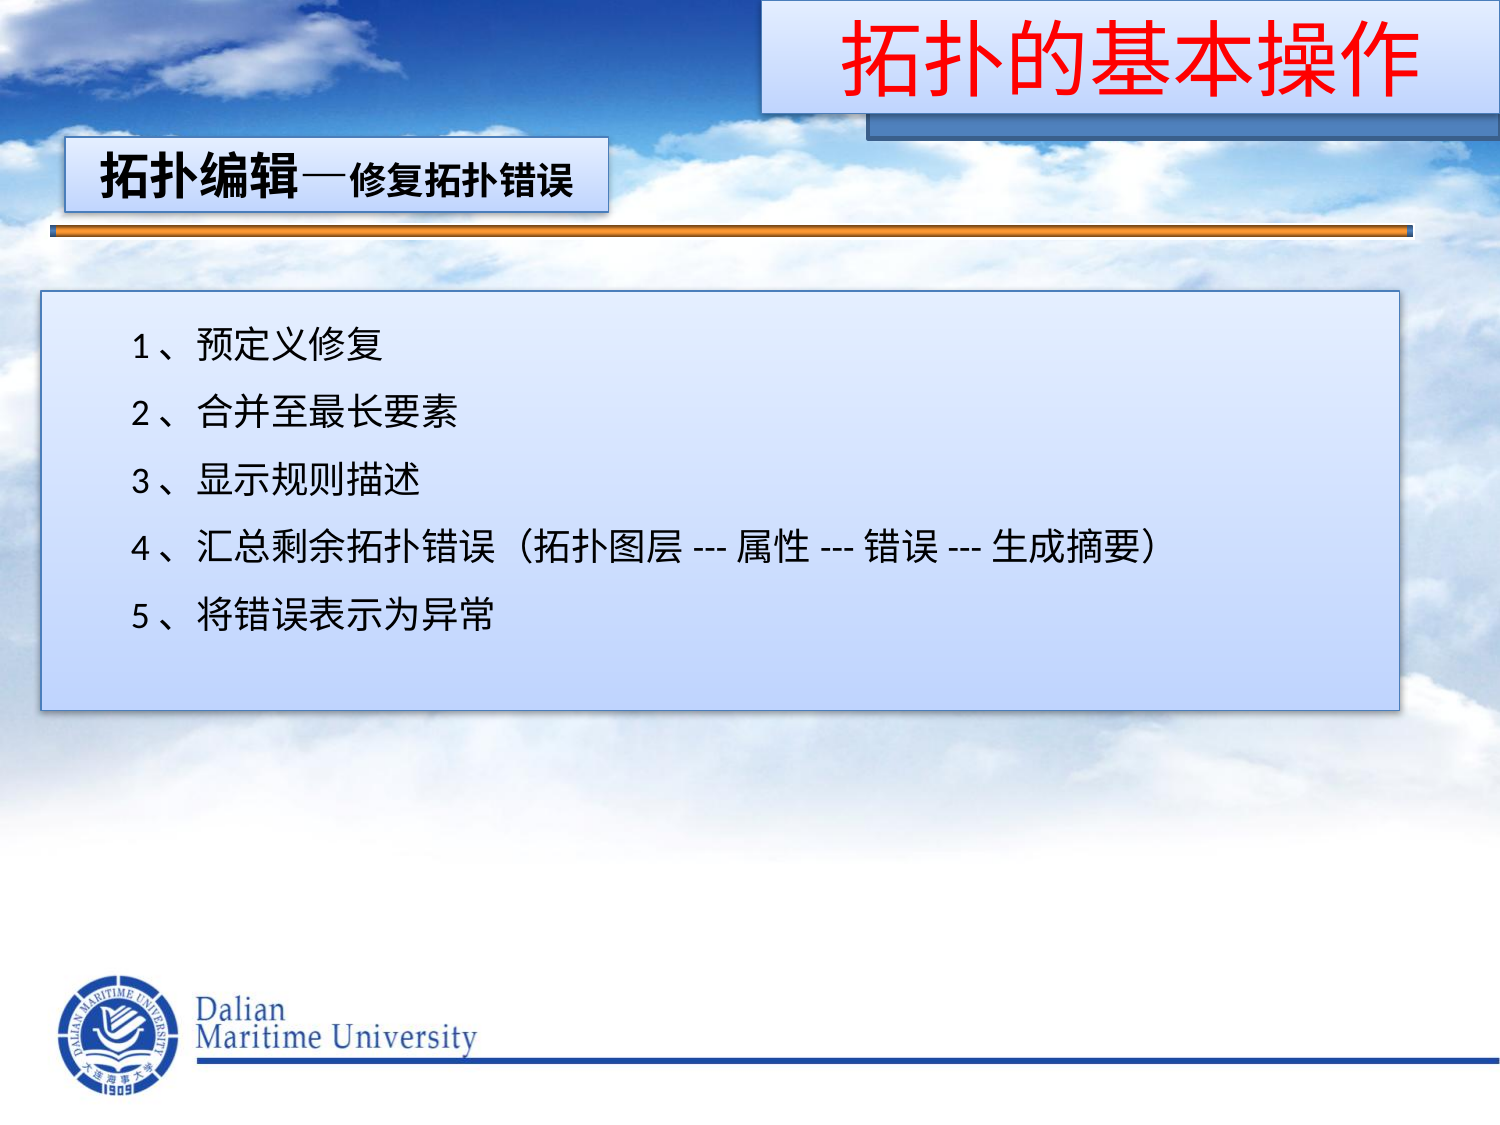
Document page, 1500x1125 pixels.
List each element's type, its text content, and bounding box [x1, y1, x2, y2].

text_box 拓扑的基本操作 [761, 0, 1500, 114]
text_box 拓扑编辑—修复拓扑错误 [64, 136, 609, 213]
text_box 1、预定义修复 2、合并至最长要素 3、显示规则描述 4、汇总剩余拓扑错误（拓扑图层---属性---错误---生成摘要） 5、将错误表示为异常 [40, 290, 1400, 711]
picture [0, 0, 1500, 1125]
